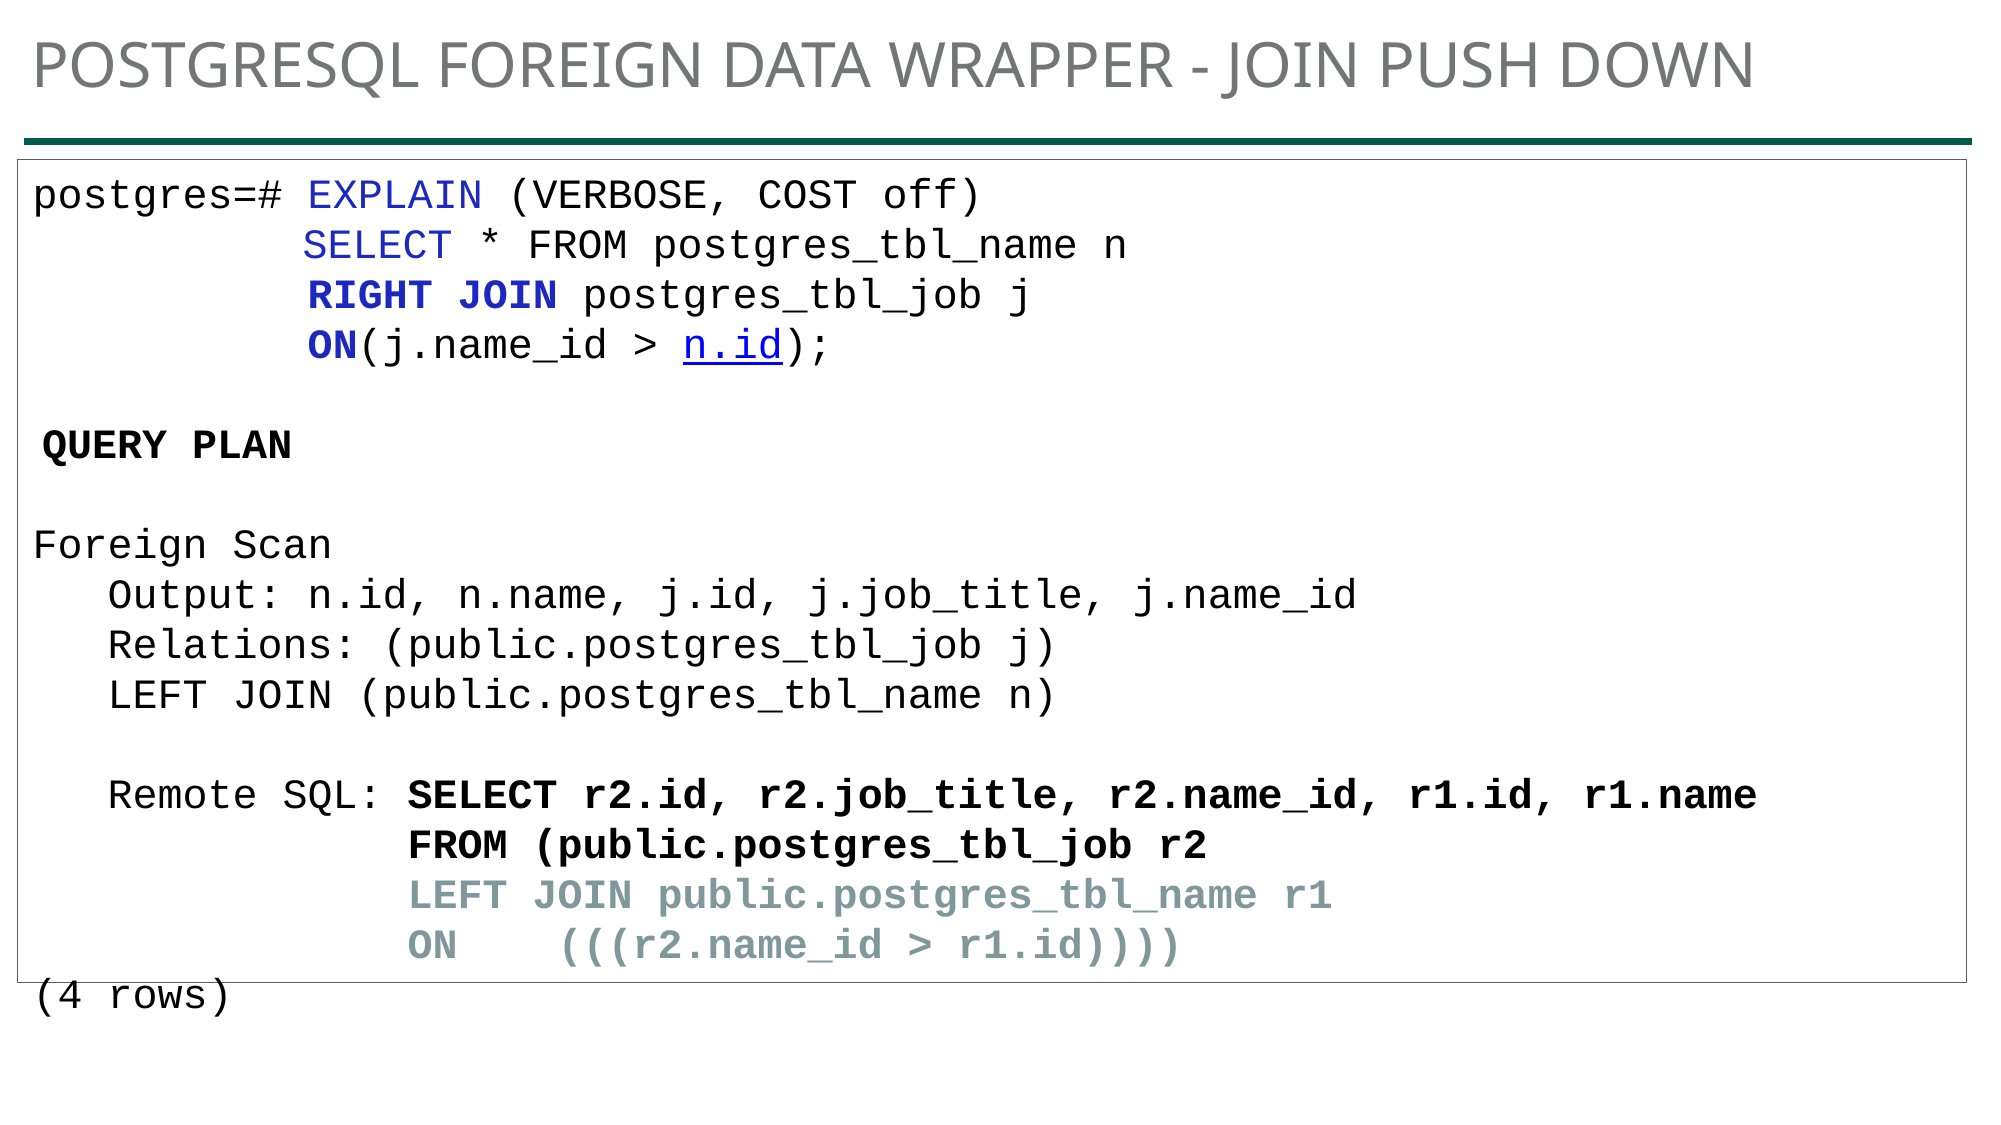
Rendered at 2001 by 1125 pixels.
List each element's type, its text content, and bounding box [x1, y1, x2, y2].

title PostgreSQL Foreign Data Wrapper - JOIN Push Down [23, 8, 1973, 128]
text_box postgres=# EXPLAIN (VERBOSE, COST off) SELECT * FROM postgres_tbl_name n RIGHT JOIN postgres_tbl_job j ON(j.name_id > n.id); QUERY PLAN Foreign Scan Output: n.id, n.name, j.id, j.job_title, j.name_id Relations: (public.postgres_tbl_job j) LEFT JOIN (public.postgres_tbl_name n) Remote SQL: SELECT r2.id, r2.job_title, r2.name_id, r1.id, r1.name FROM (public.postgres_tbl_job r2 LEFT JOIN public.postgres_tbl_name r1 ON (((r2.name_id > r1.id)))) (4 rows) [17, 159, 1967, 983]
